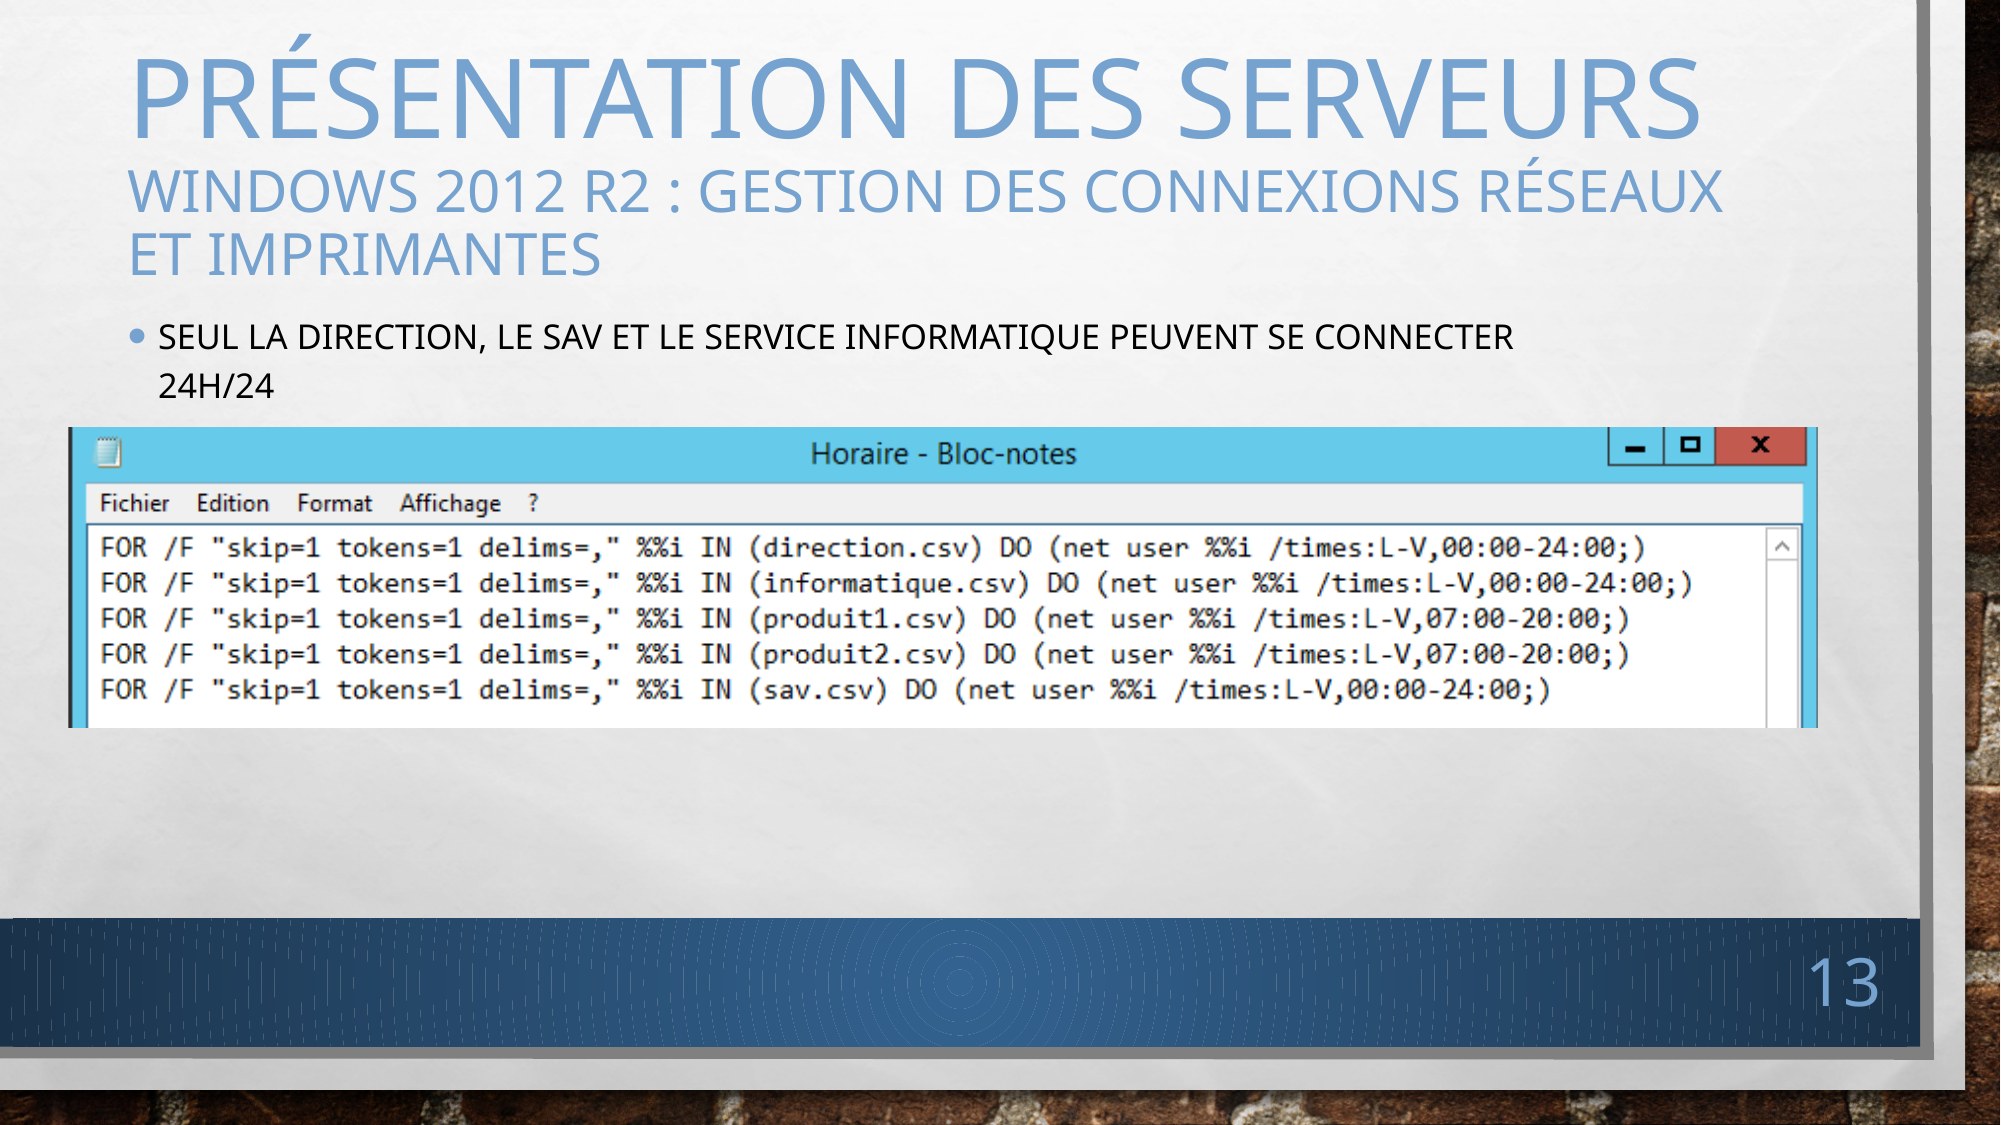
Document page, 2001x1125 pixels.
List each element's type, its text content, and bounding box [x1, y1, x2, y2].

picture [68, 426, 1818, 728]
picture [0, 0, 2000, 1125]
list Seul la direction, le SAV et le service informatique peuvent se connecter 24h/24 [112, 299, 1648, 413]
slide_number 13 [1769, 944, 1919, 1027]
title Présentation des serveurs Windows 2012 R2 : gestion des connexions réseaux et imprimantes [112, 26, 1818, 305]
